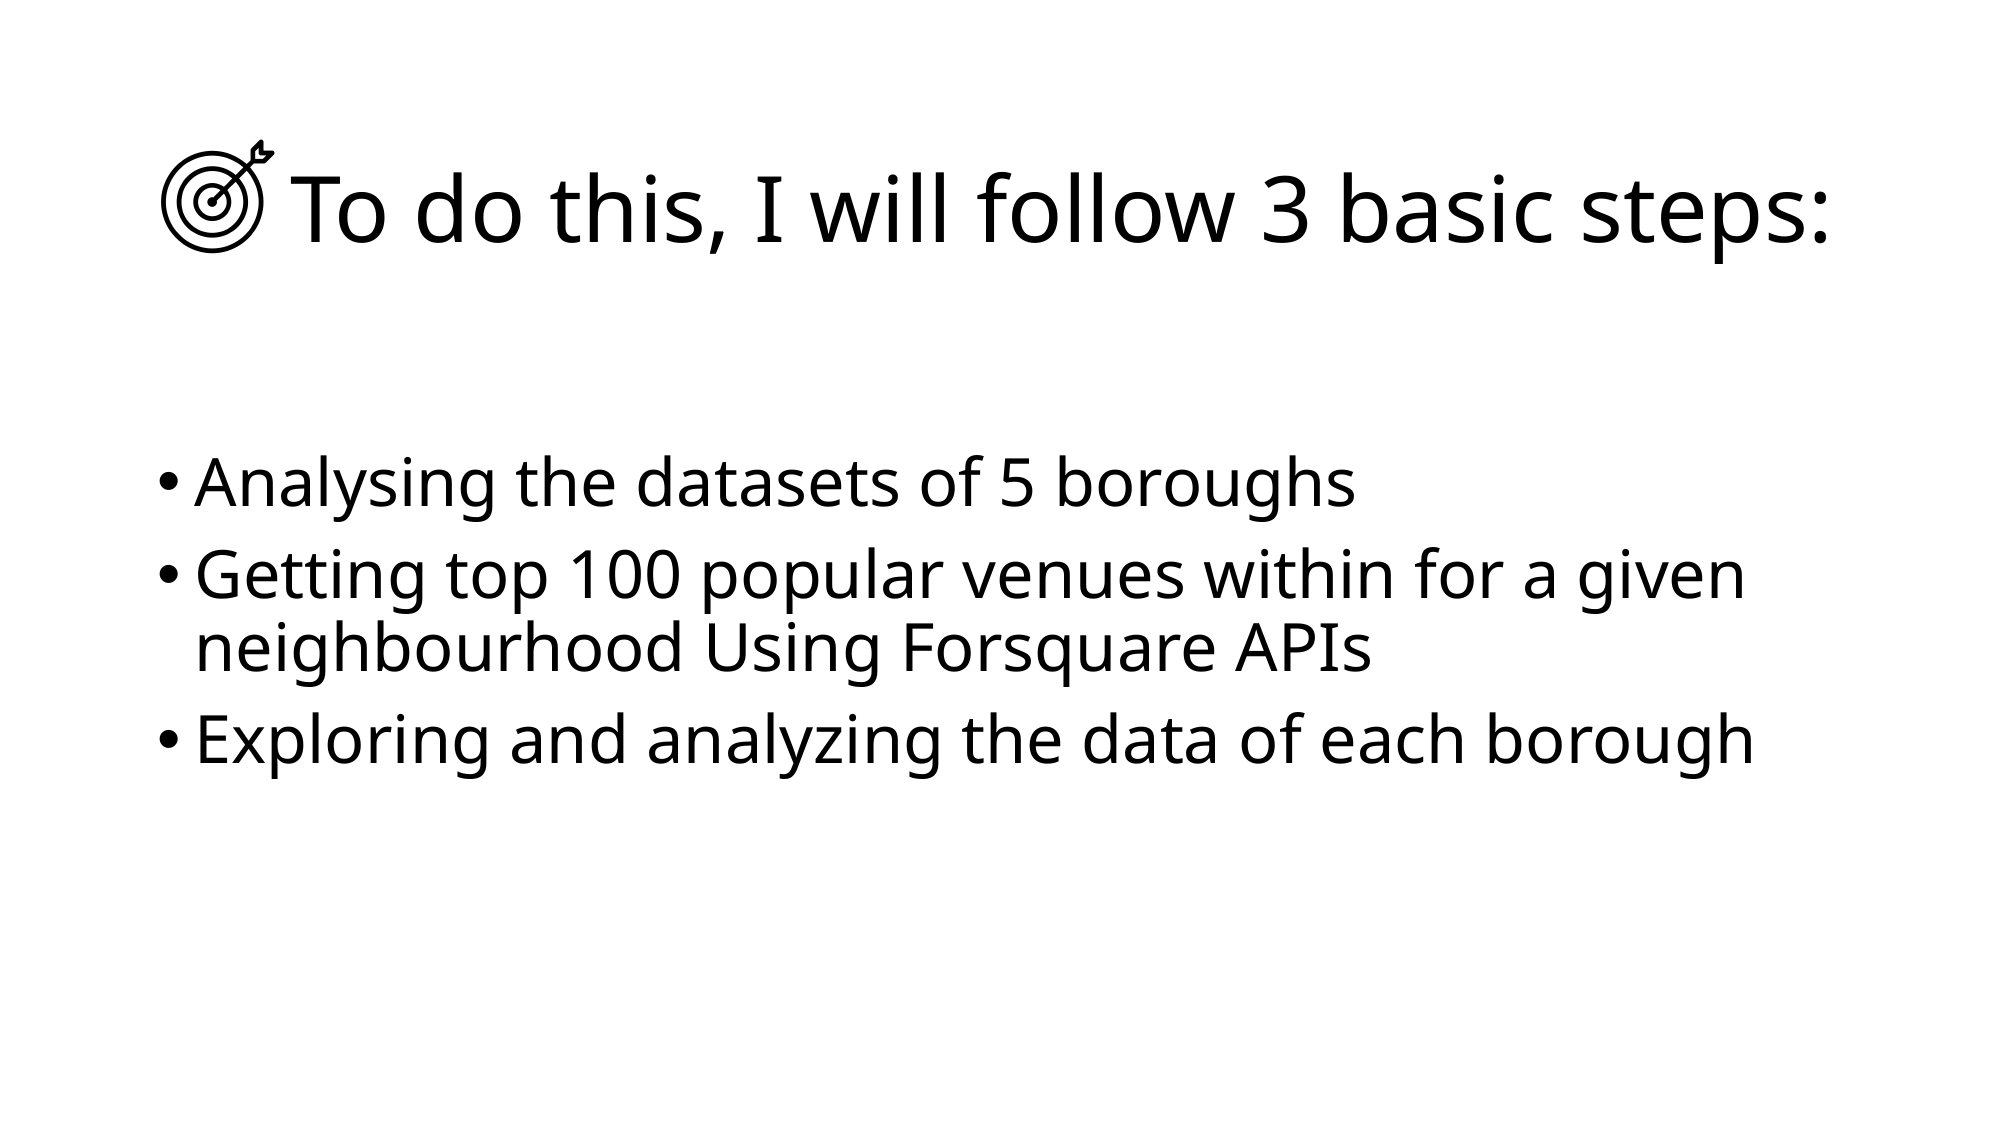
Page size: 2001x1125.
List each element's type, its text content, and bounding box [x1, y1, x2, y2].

list Analysing the datasets of 5 boroughs Getting top 100 popular venues within for a given neighbourhood Using Forsquare APIs Exploring and analyzing the data of each borough [142, 440, 1867, 800]
title To do this, I will follow 3 basic steps: [275, 132, 2000, 294]
picture [160, 138, 275, 255]
